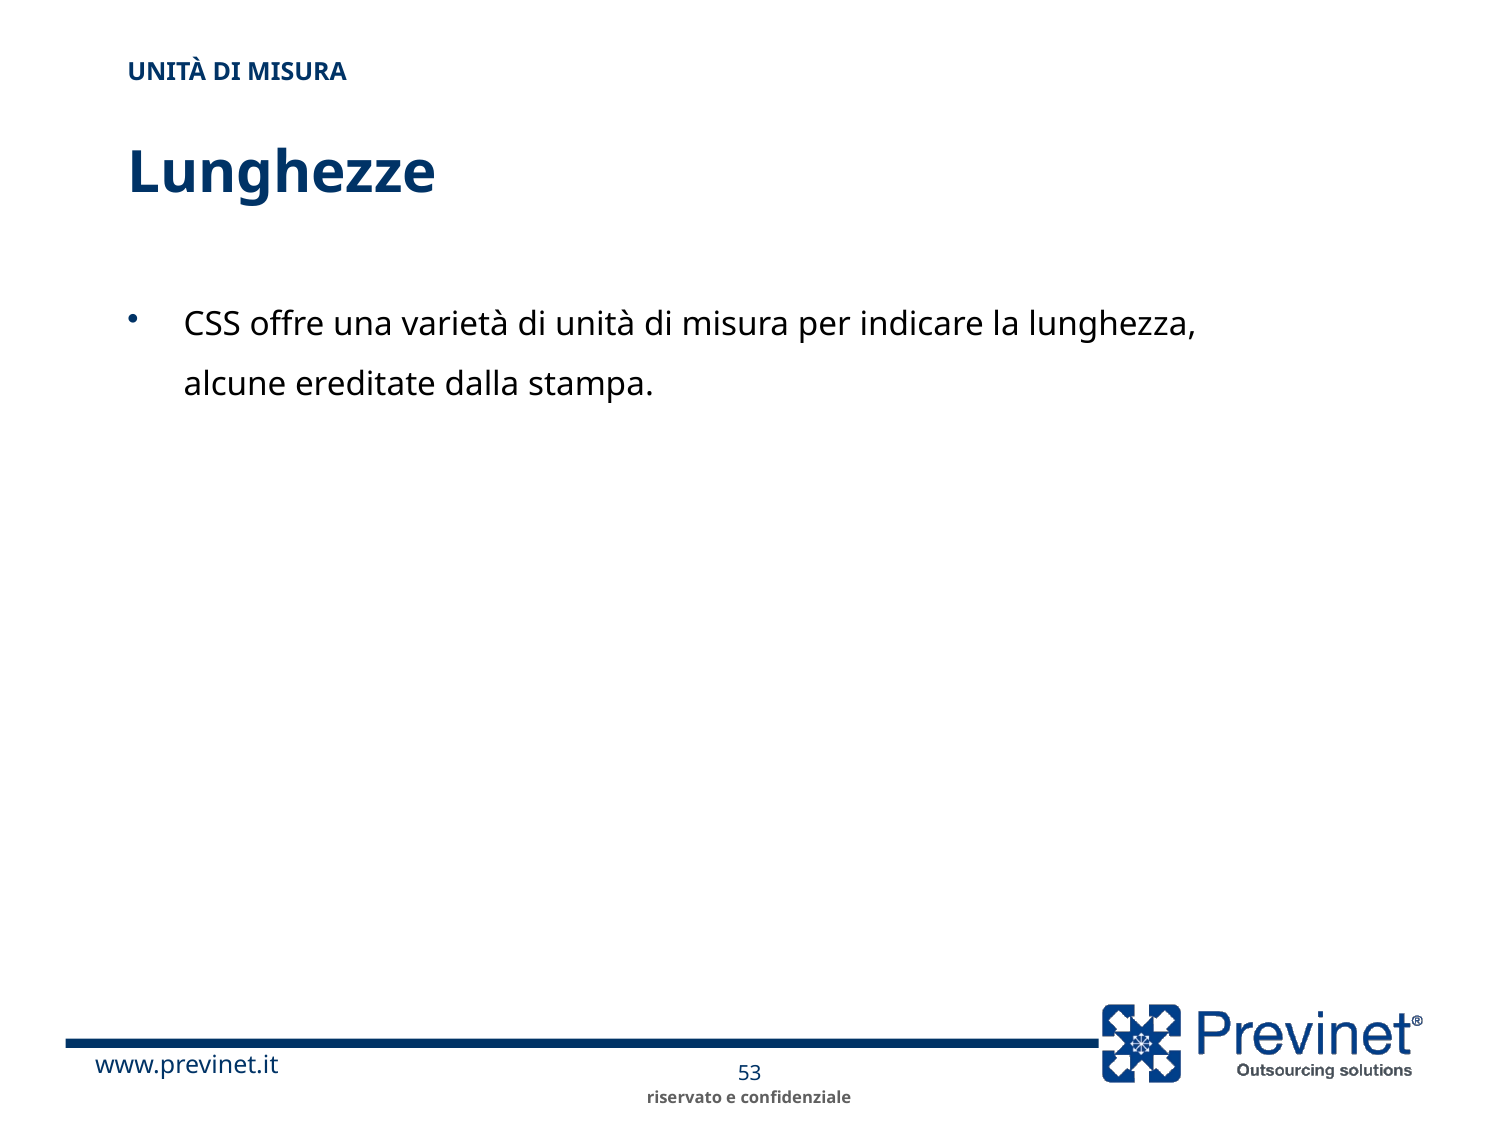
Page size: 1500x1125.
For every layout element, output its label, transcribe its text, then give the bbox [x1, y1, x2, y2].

picture [1099, 999, 1438, 1087]
text_box CSS offre una varietà di unità di misura per indicare la lunghezza, alcune ereditate dalla stampa. [112, 275, 1459, 976]
title Lunghezze [112, 164, 1388, 263]
text_box Unità Di Misura [112, 0, 1388, 164]
